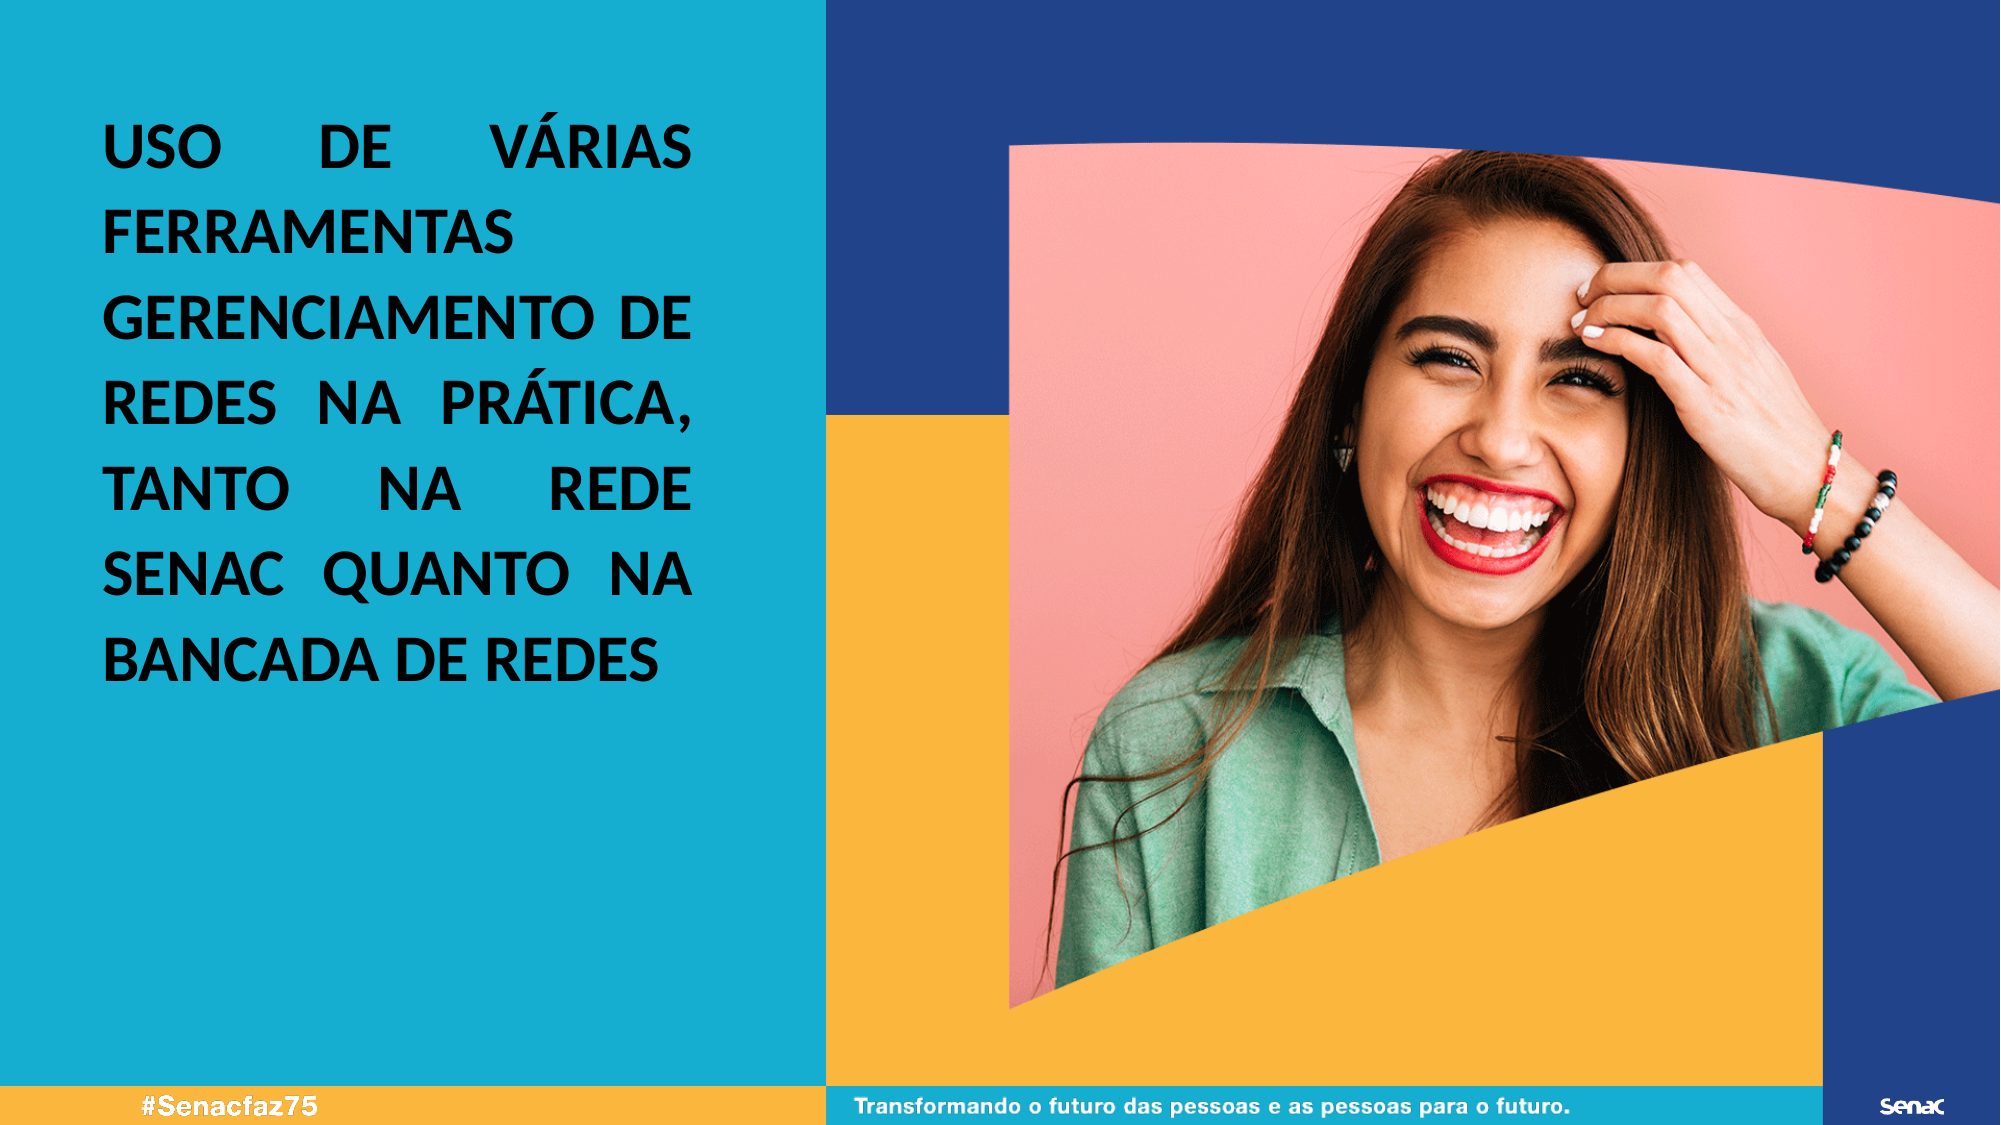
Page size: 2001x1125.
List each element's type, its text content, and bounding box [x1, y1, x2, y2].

text_box USO DE VÁRIAS FERRAMENTAS GERENCIAMENTO DE REDES NA PRÁTICA, TANTO NA REDE SENAC QUANTO NA BANCADA DE REDES [87, 88, 709, 702]
picture [0, 0, 2000, 1125]
